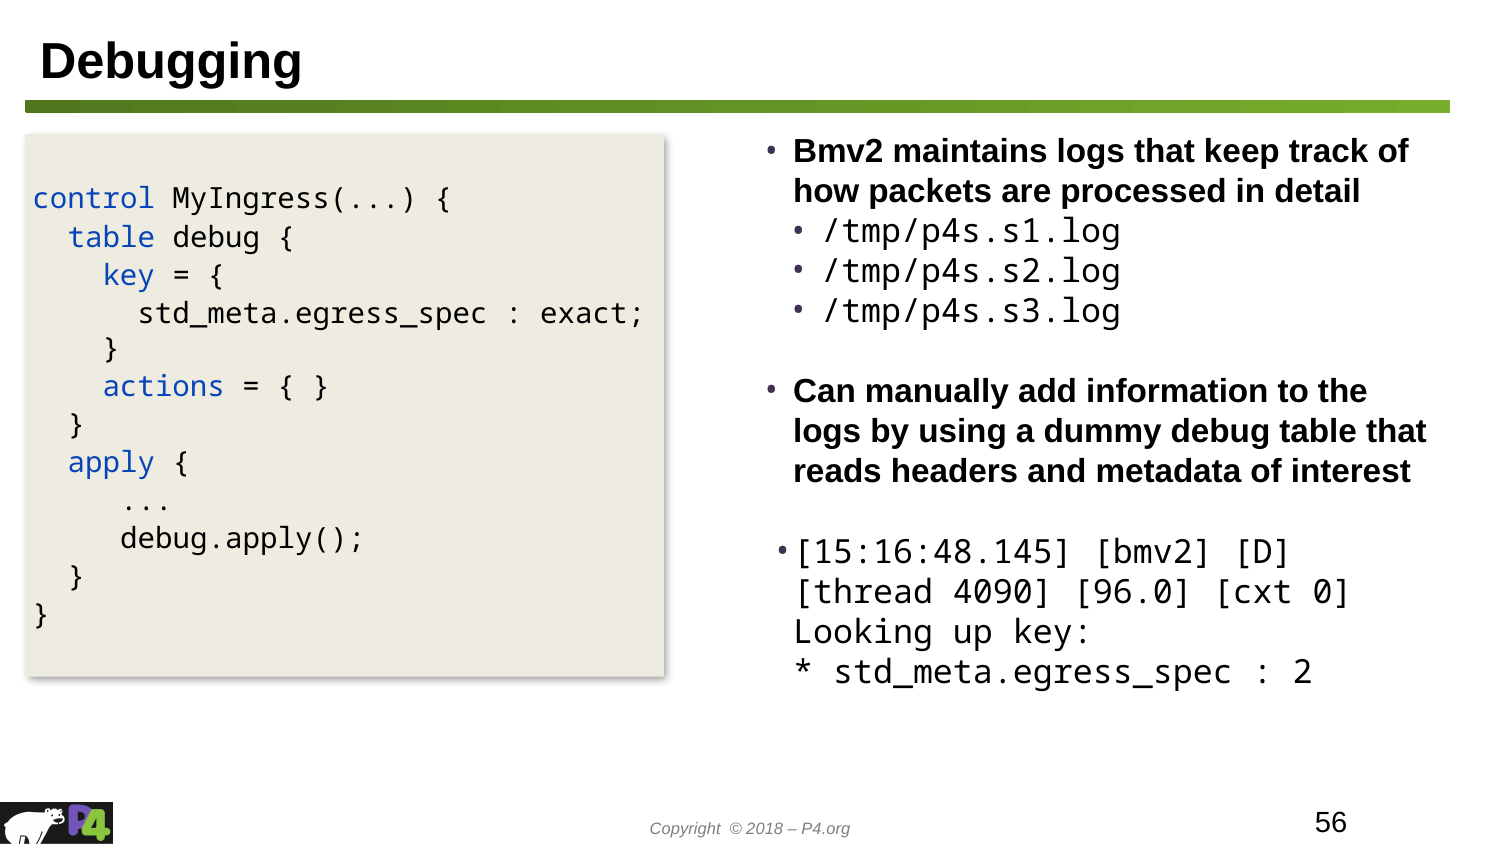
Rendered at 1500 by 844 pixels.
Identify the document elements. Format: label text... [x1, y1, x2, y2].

slide_number ‹#› [1299, 808, 1475, 835]
picture [0, 802, 113, 844]
list control MyIngress(...) { table debug { key = { std_meta.egress_spec : exact; } actions = { } } apply { ... debug.apply(); } } [24, 134, 664, 677]
list Bmv2 maintains logs that keep track of how packets are processed in detail /tmp/p4s.s1.log /tmp/p4s.s2.log /tmp/p4s.s3.log Can manually add information to the logs by using a dummy debug table that reads headers and metadata of interest [15:16:48.145] [bmv2] [D] [thread 4090] [96.0] [cxt 0] Looking up key: * std_meta.egress_spec : 2 [750, 121, 1453, 797]
title Debugging [24, 20, 1450, 100]
